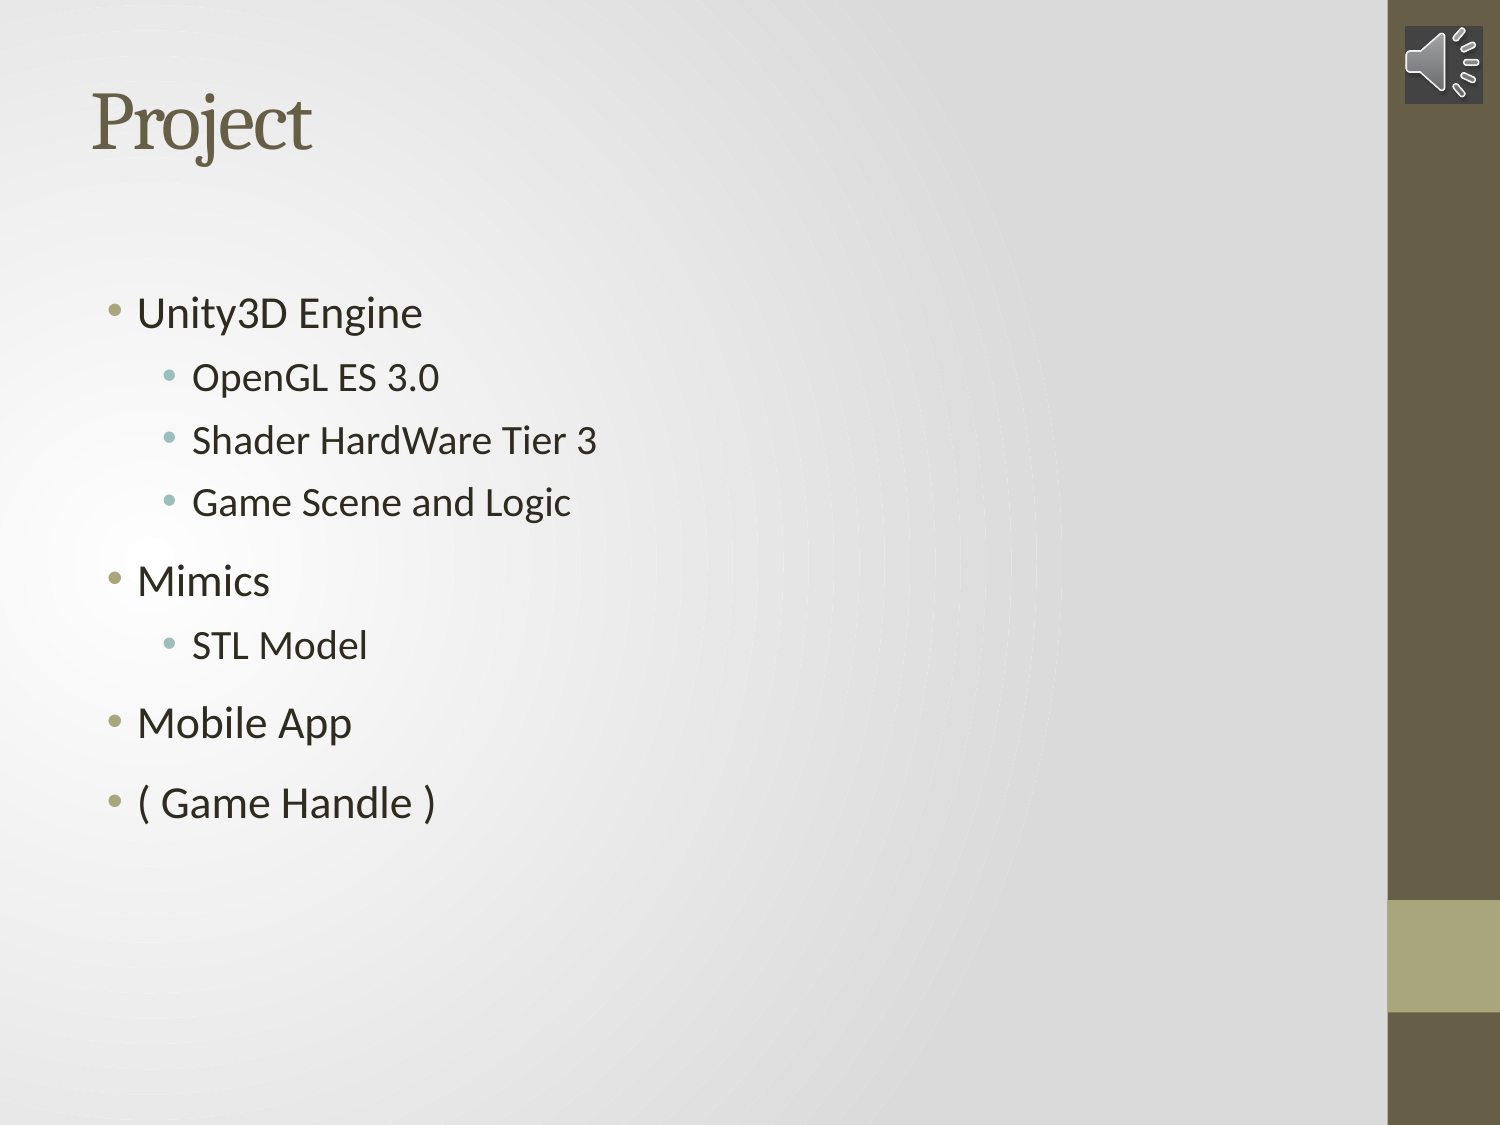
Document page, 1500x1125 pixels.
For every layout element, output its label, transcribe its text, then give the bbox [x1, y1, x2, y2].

text_box [87, 474, 1338, 663]
title Project [75, 45, 1325, 188]
picture [1403, 24, 1485, 106]
list Unity3D Engine OpenGL ES 3.0 Shader HardWare Tier 3 Game Scene and Logic Mimics STL Model Mobile App ( Game Handle ) [75, 275, 1325, 963]
